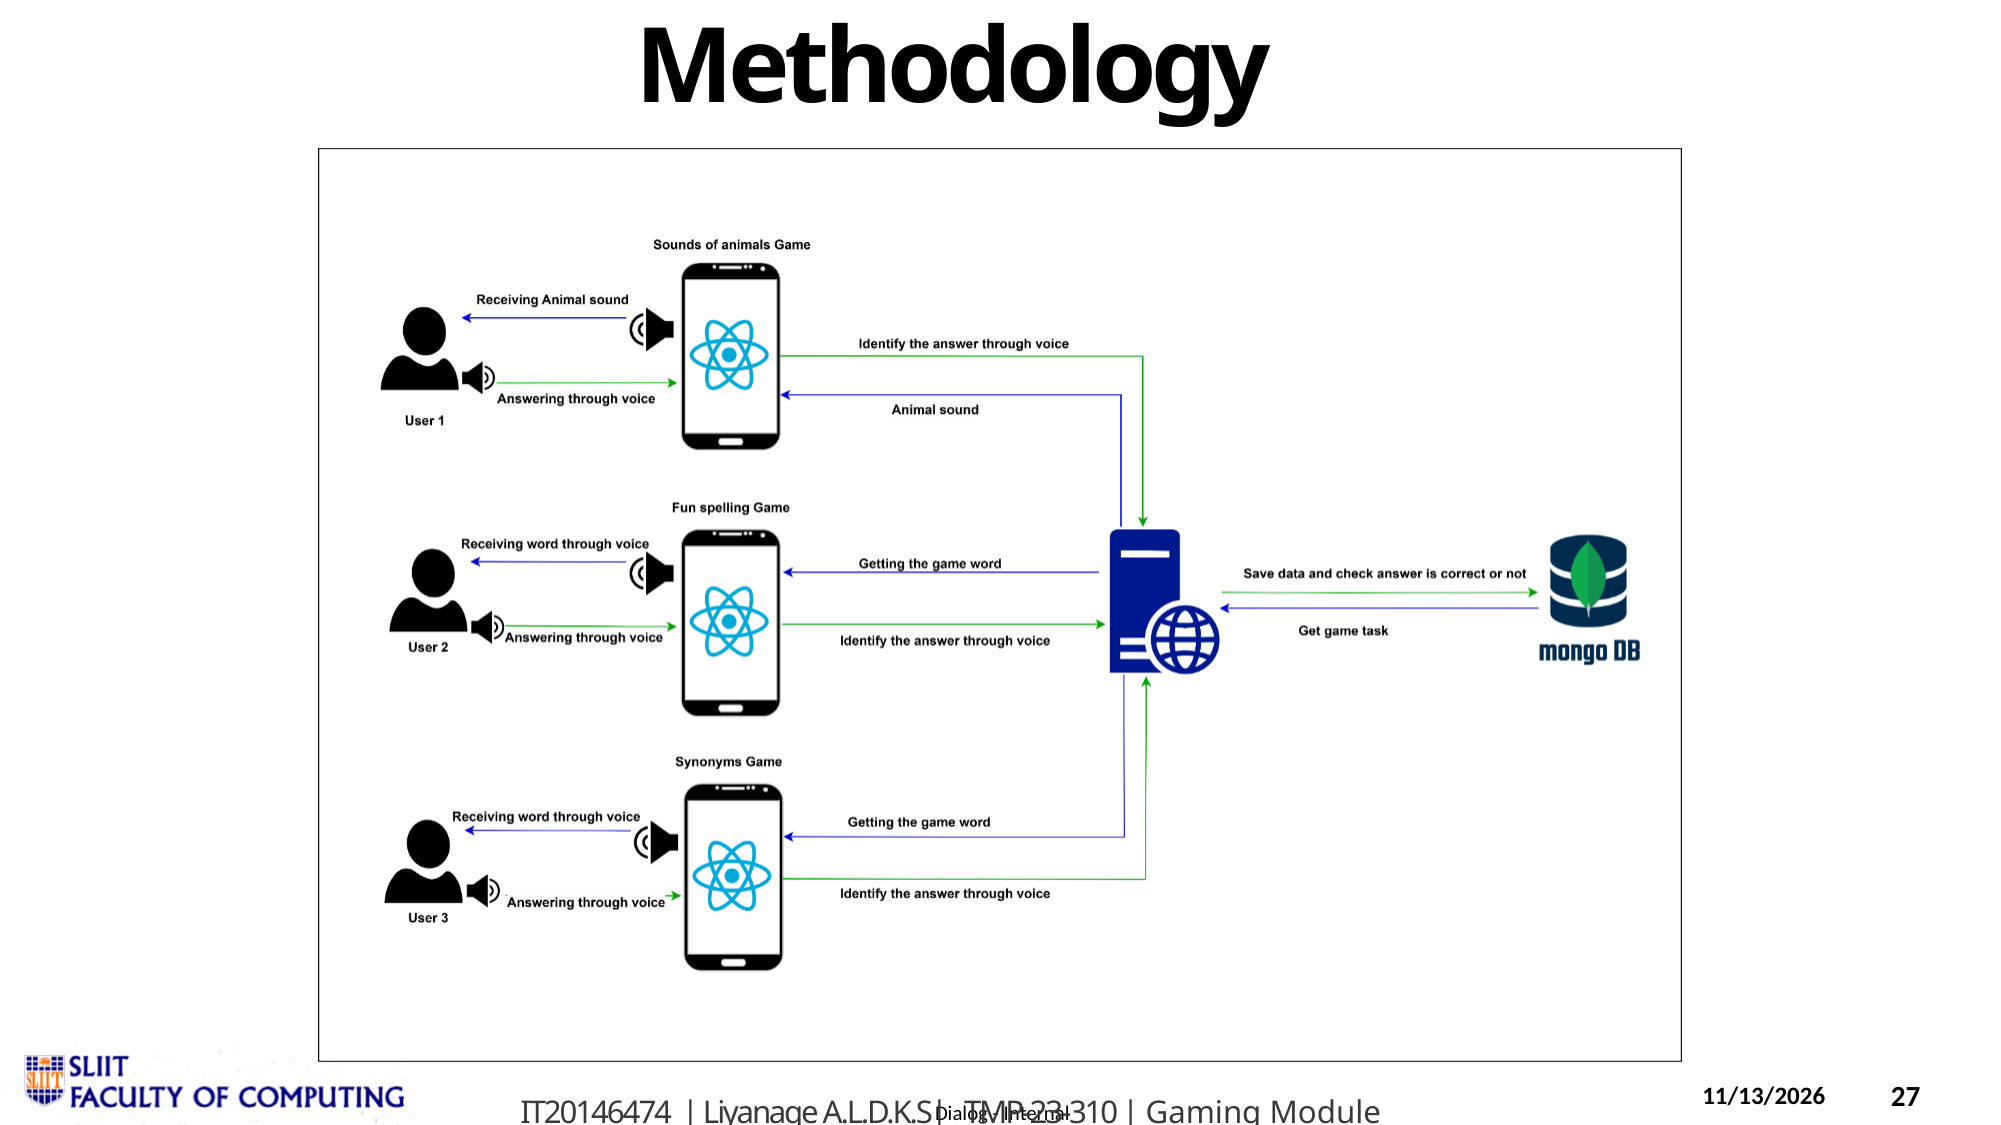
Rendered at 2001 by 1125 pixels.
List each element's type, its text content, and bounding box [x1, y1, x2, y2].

picture [0, 148, 1682, 1125]
text_box IT20146474 | Liyanage A.L.D.K.S| TMP-23-310 | Gaming Module [520, 1062, 1750, 1125]
text_box Methodology [425, 0, 1482, 124]
